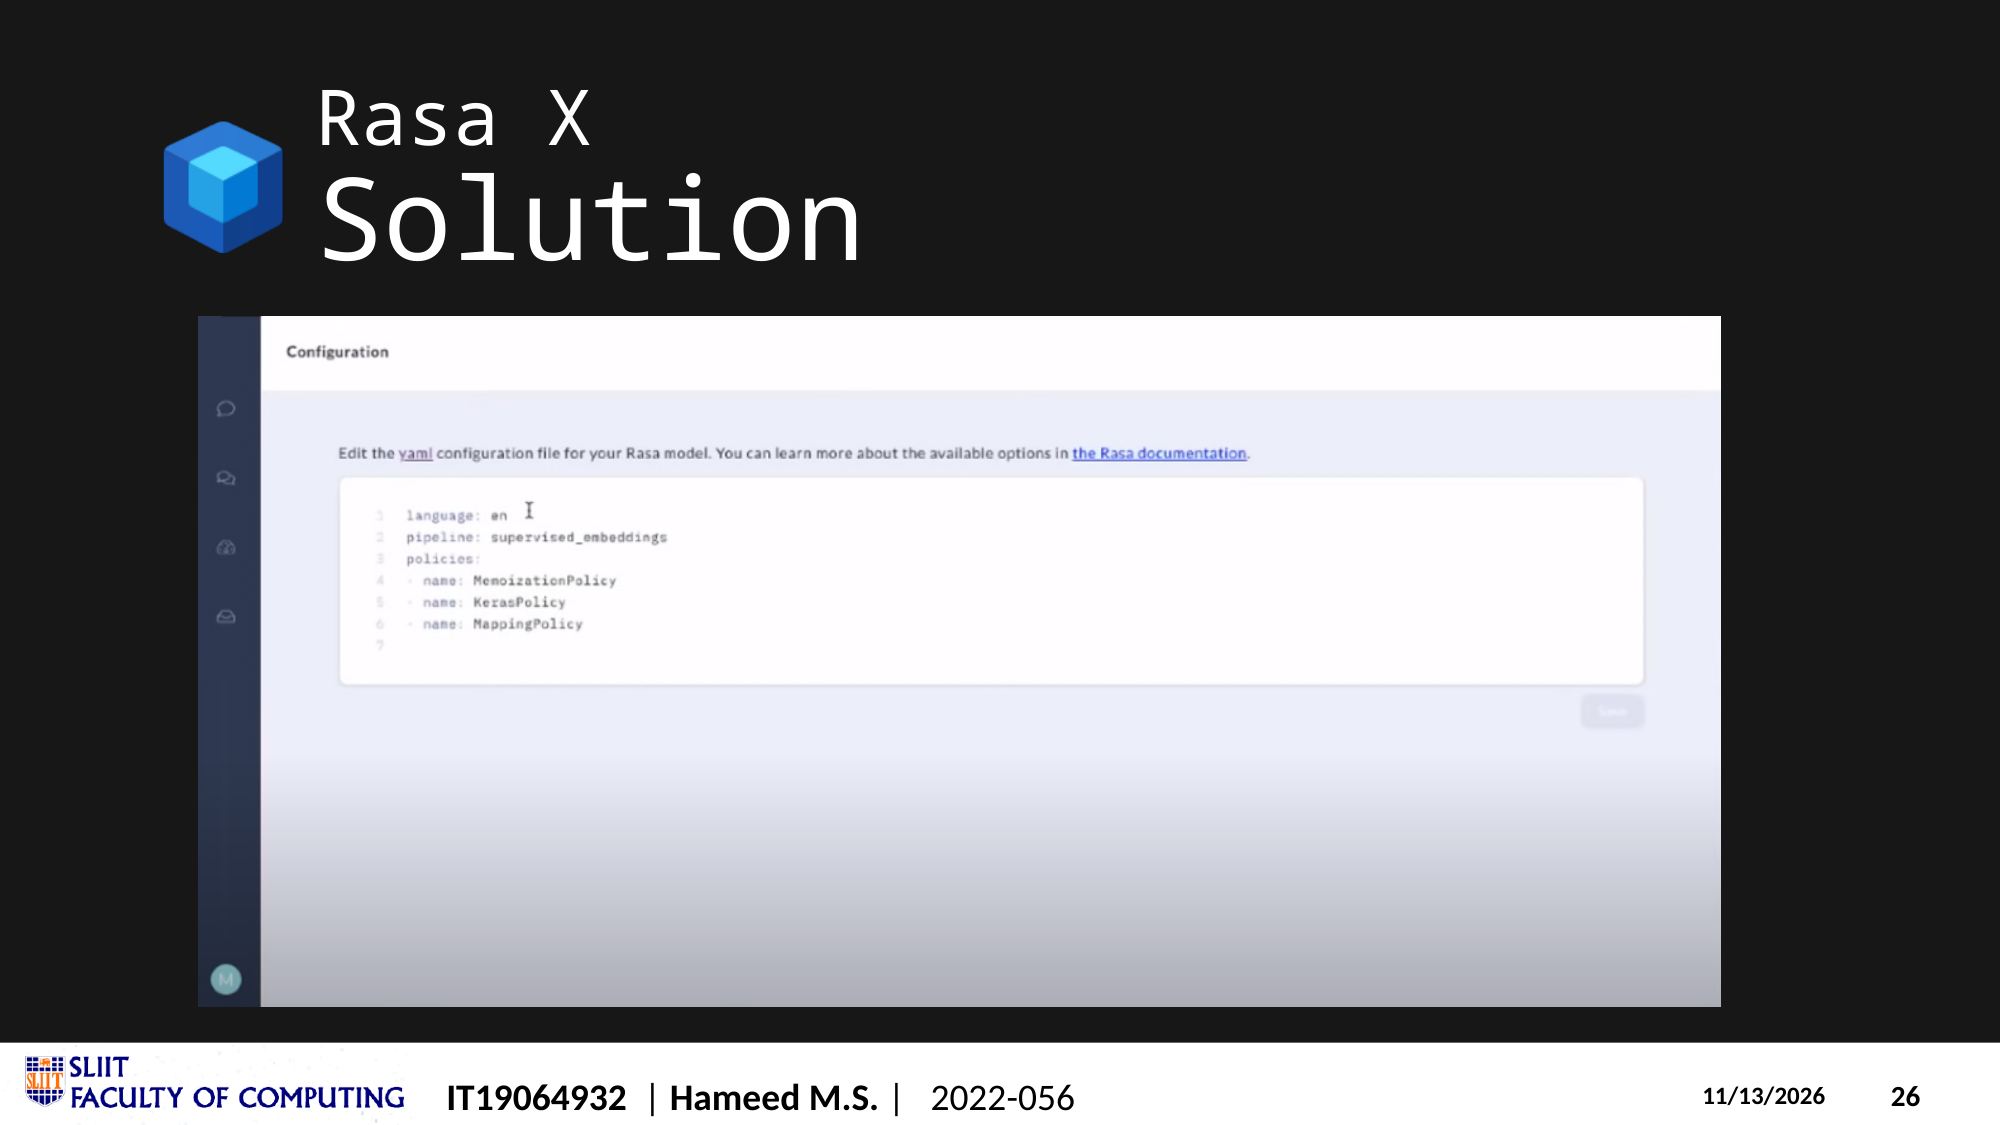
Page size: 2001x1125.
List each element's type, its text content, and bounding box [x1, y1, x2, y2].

picture [148, 112, 299, 263]
picture [198, 316, 1721, 1007]
picture [0, 1045, 413, 1125]
text_box Rasa X Solution [300, 66, 1620, 294]
